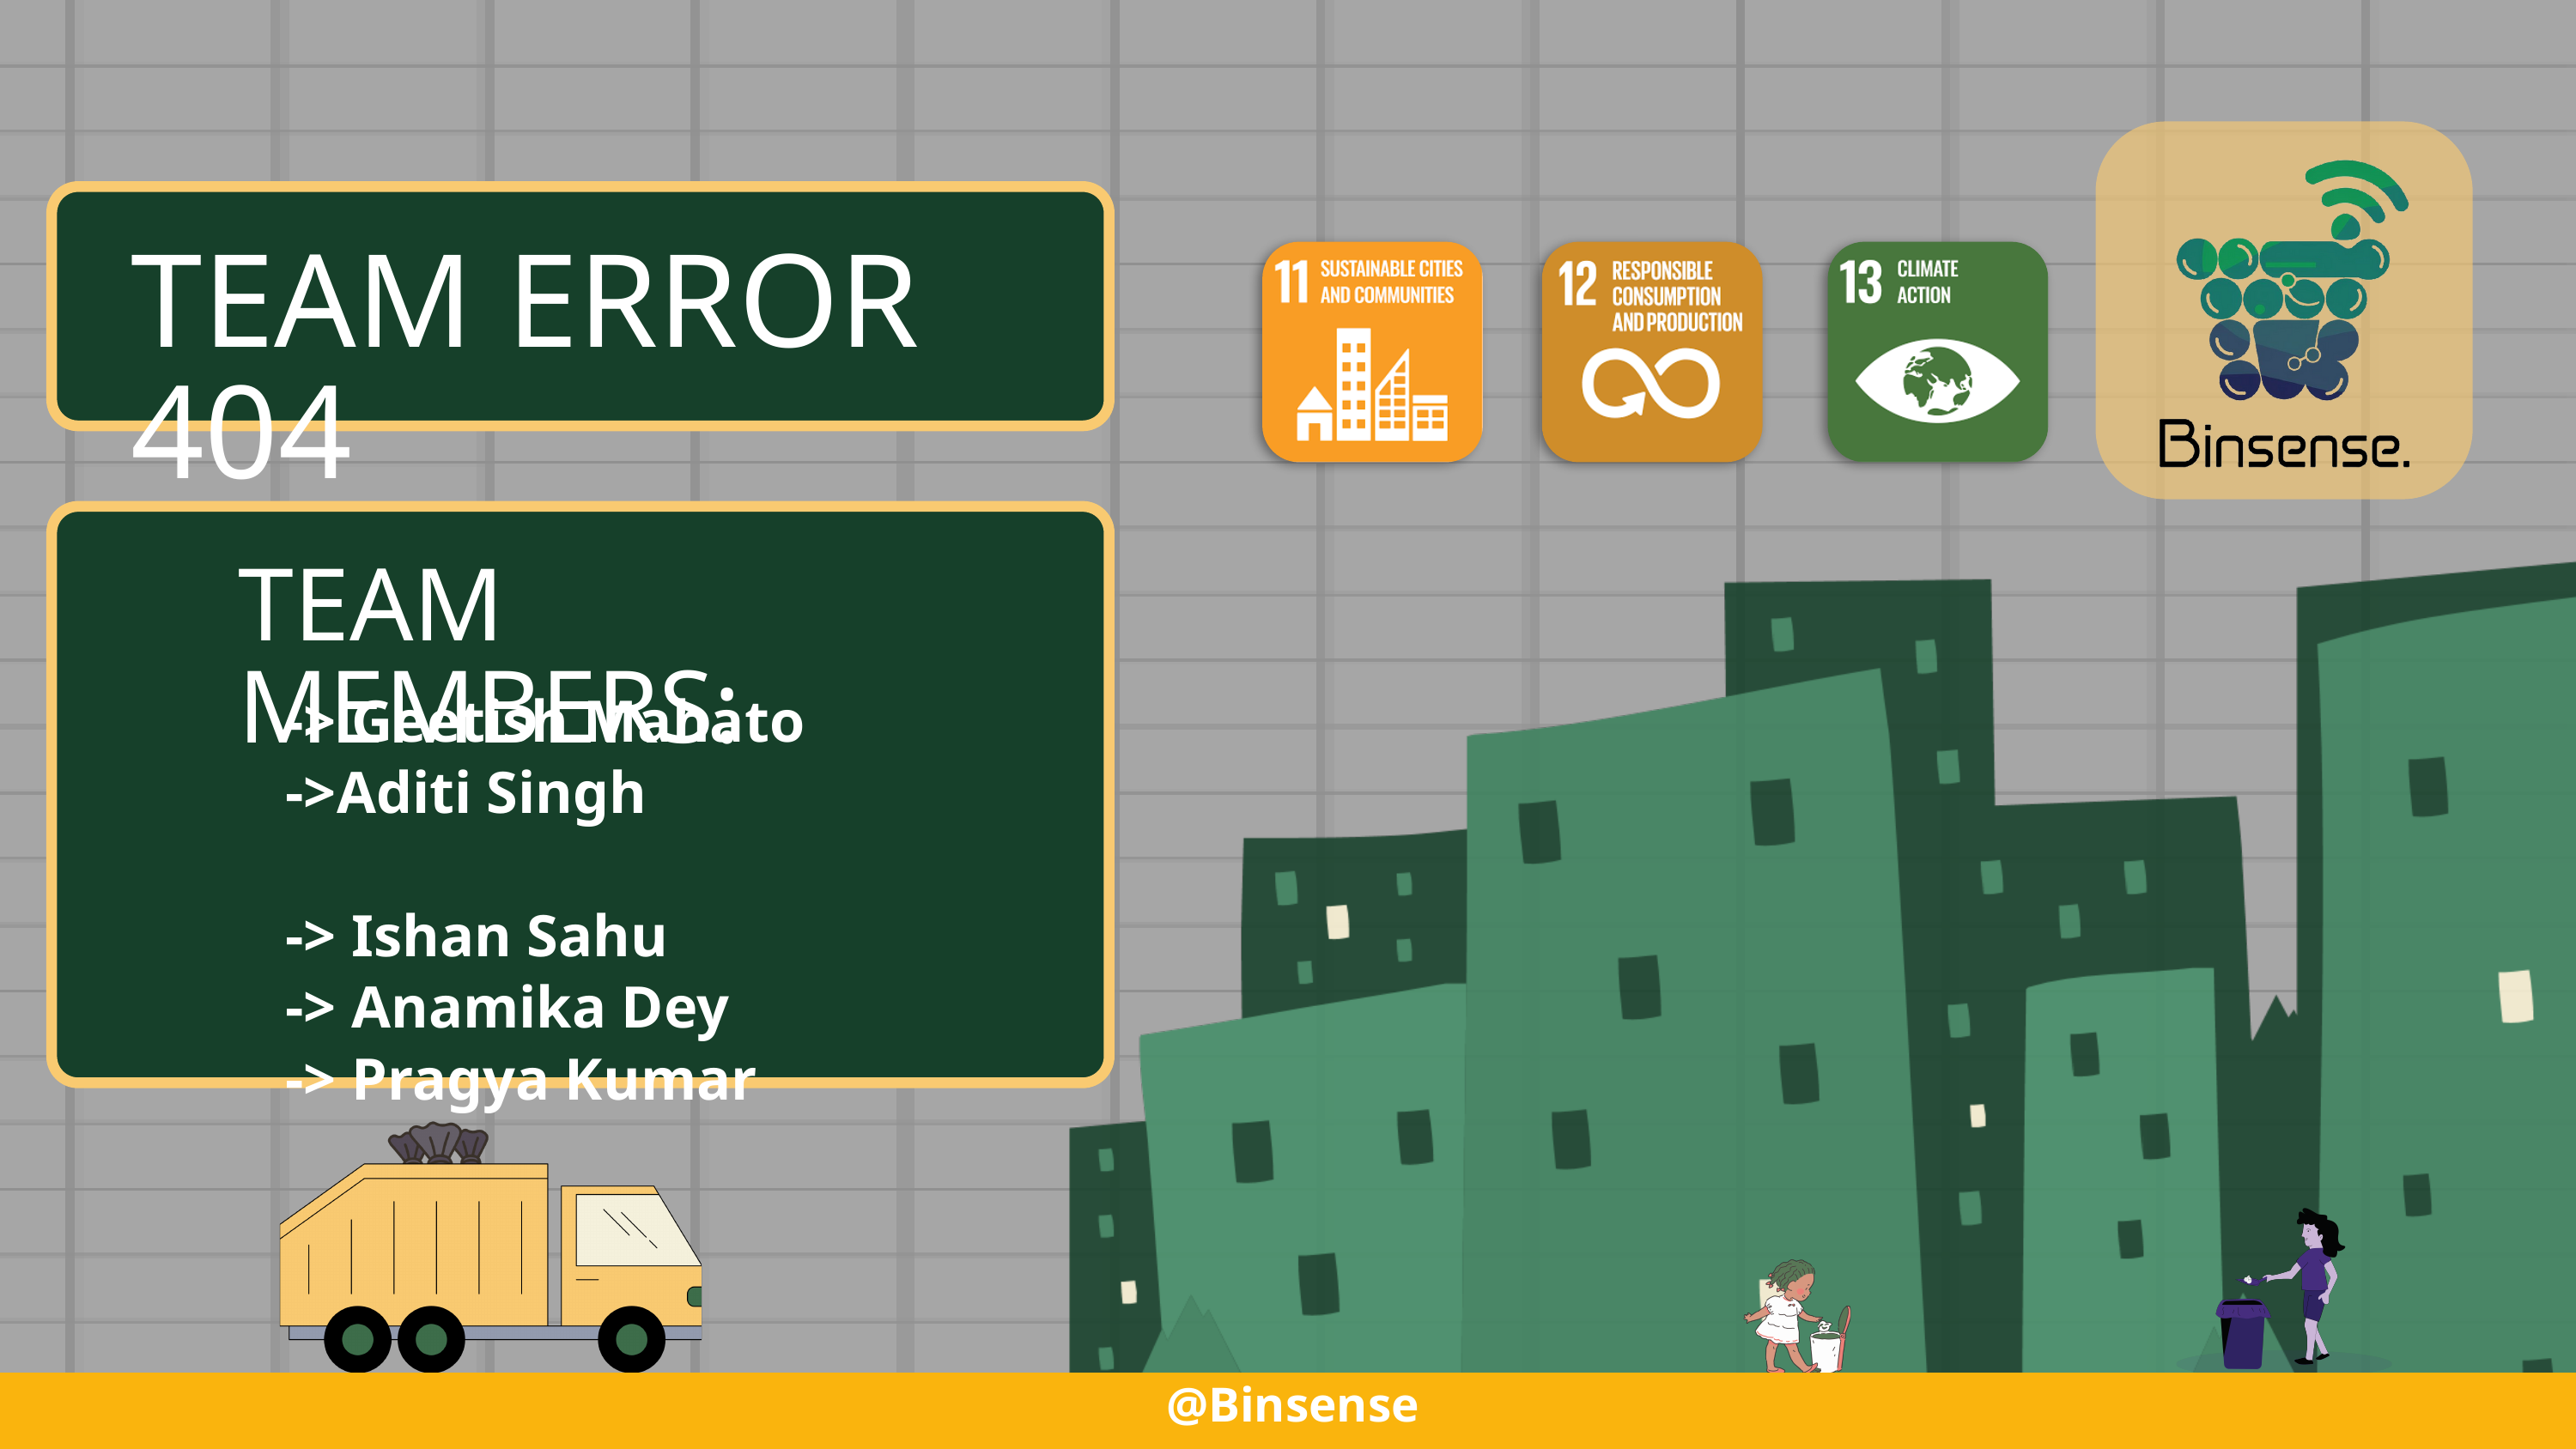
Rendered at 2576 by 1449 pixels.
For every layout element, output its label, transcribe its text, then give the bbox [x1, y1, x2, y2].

text_box [279, 1163, 702, 1372]
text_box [51, 186, 1109, 427]
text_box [238, 558, 895, 1040]
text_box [0, 1373, 2576, 1449]
text_box [1743, 1259, 1851, 1372]
text_box [2176, 1206, 2392, 1372]
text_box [51, 506, 1109, 1083]
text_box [2095, 121, 2473, 500]
picture [1261, 241, 1484, 463]
picture [1827, 241, 2049, 463]
text_box TEAM ERROR 404 [131, 433, 1025, 505]
text_box [349, 1121, 529, 1163]
text_box [1069, 494, 2576, 1373]
text_box [0, 0, 2576, 1372]
picture [1541, 241, 1763, 463]
